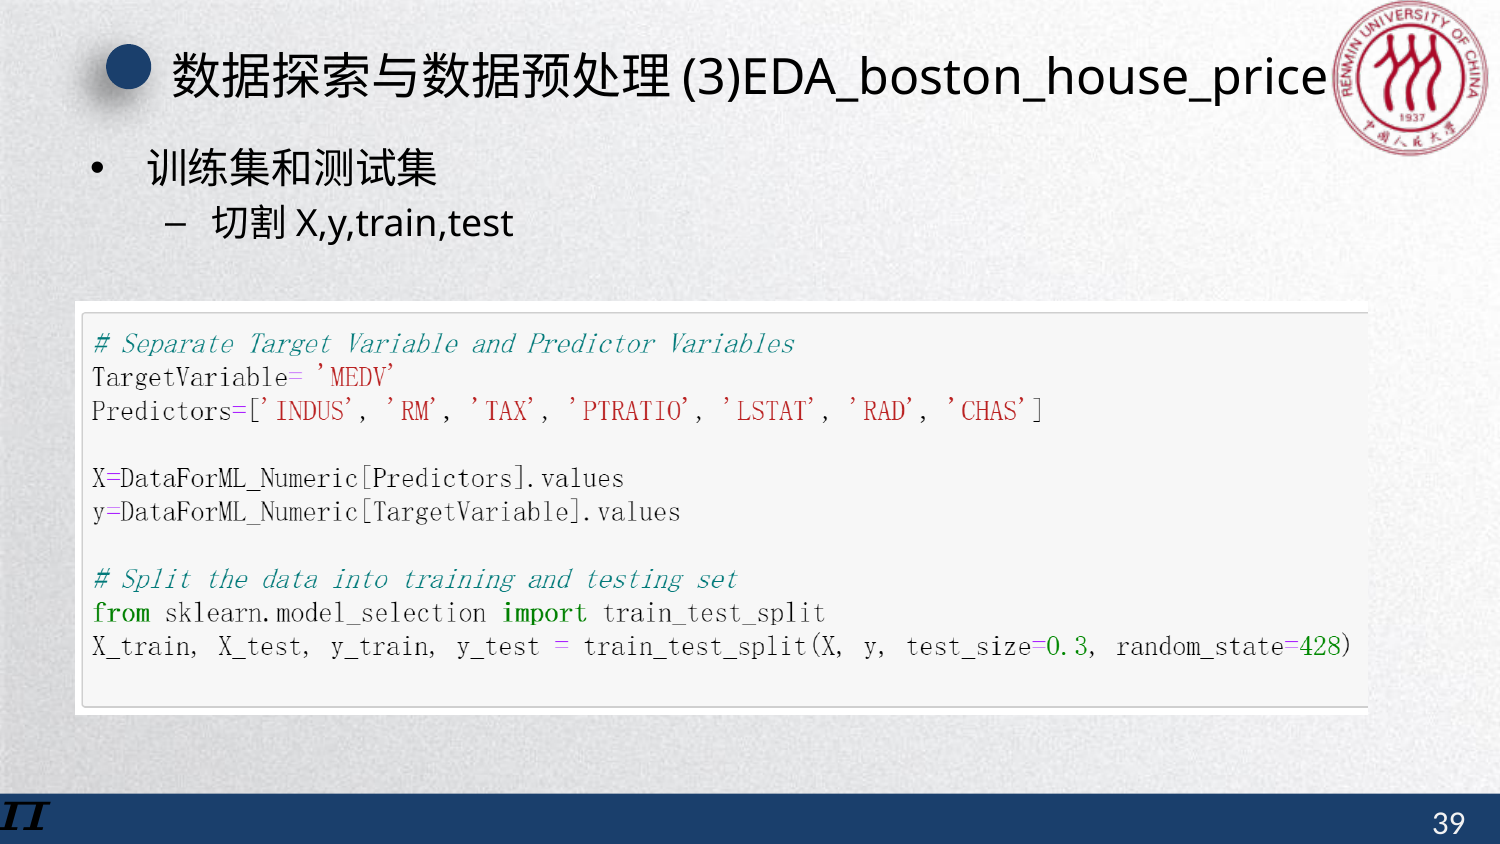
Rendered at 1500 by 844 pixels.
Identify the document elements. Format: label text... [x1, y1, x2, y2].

picture [0, 0, 1500, 793]
list 训练集和测试集 切割X,y,train,test [75, 134, 1425, 781]
title 数据探索与数据预处理(3)EDA_boston_house_price [75, 33, 1425, 116]
